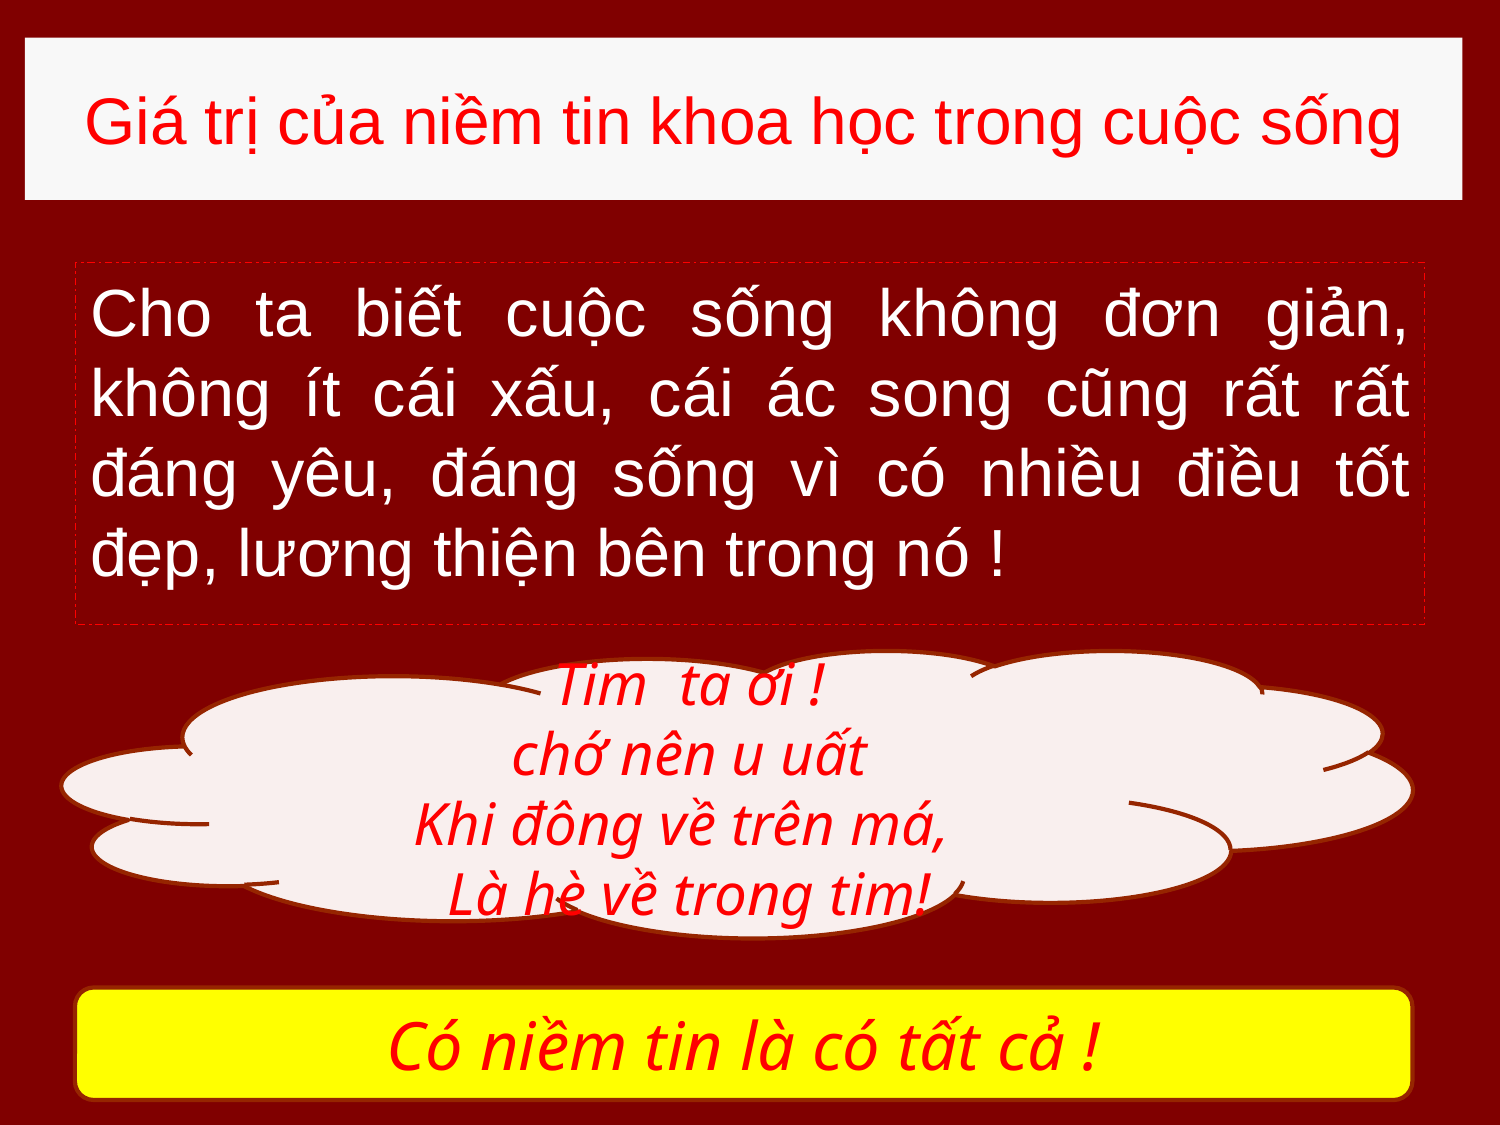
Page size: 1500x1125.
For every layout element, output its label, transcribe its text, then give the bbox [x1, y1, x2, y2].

text_box Có niềm tin là có tất cả ! [72, 985, 1415, 1103]
title Giá trị của niềm tin khoa học trong cuộc sống [24, 37, 1463, 200]
list Cho ta biết cuộc sống không đơn giản, không ít cái xấu, cái ác song cũng rất rất đáng yêu, đáng sống vì có nhiều điều tốt đẹp, lương thiện bên trong nó ! [75, 262, 1425, 625]
text_box Tim ta ơi ! chớ nên u uất Khi đông về trên má, Là hè về trong tim! [59, 648, 1416, 941]
